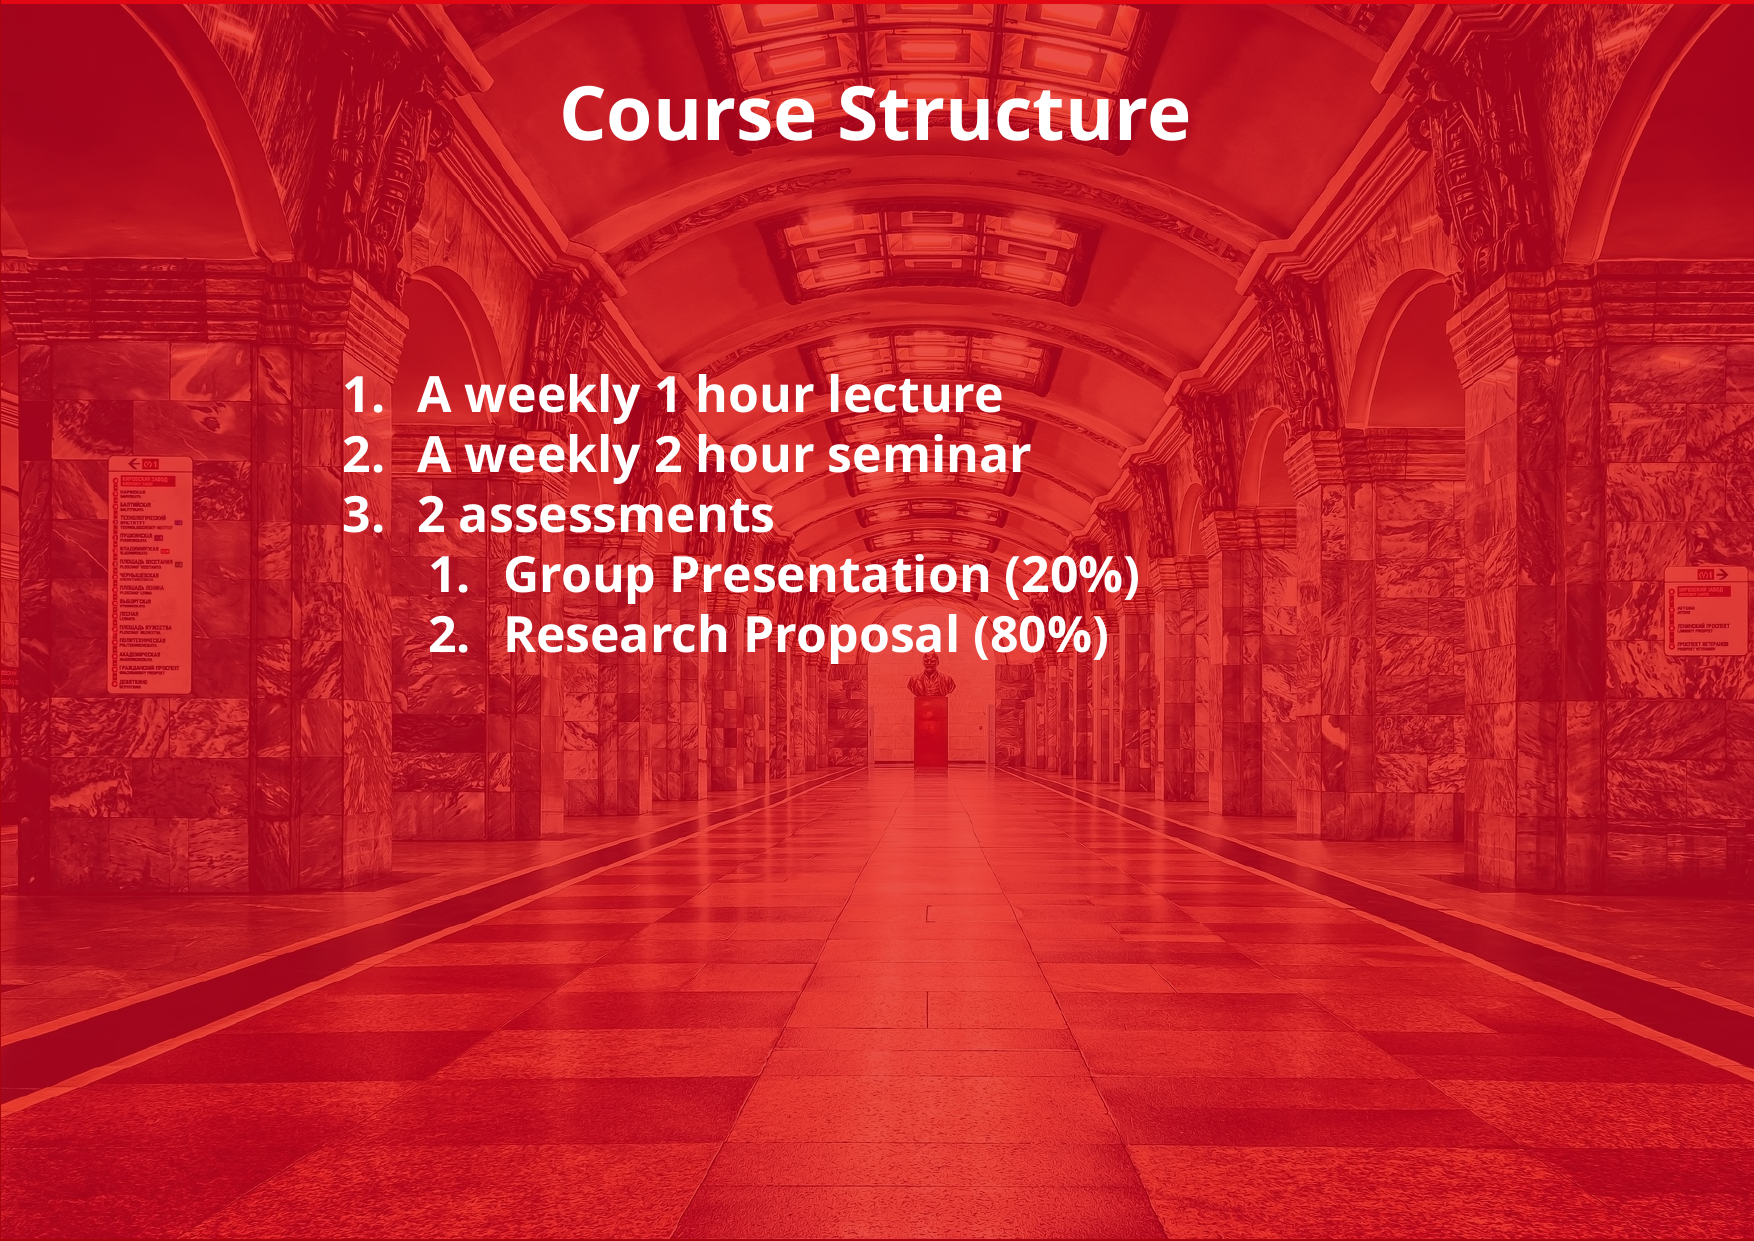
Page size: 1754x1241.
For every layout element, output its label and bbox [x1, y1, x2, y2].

picture [0, 4, 1754, 1241]
text_box [0, 0, 1754, 4]
